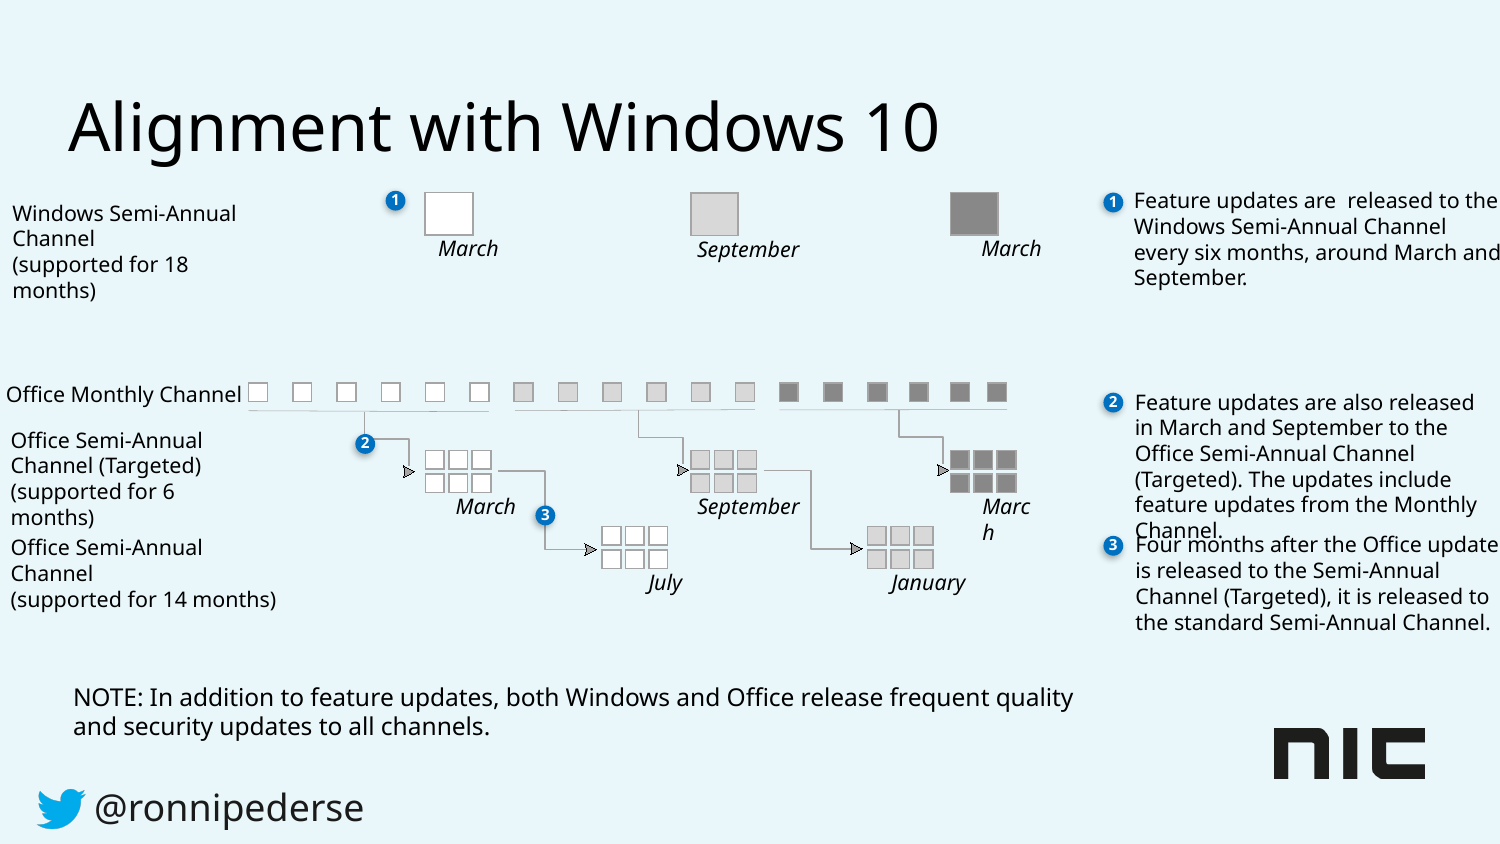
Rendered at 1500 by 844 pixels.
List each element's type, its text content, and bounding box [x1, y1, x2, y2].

text_box [425, 450, 445, 470]
text_box [602, 526, 621, 546]
text_box [648, 526, 668, 546]
text_box [514, 382, 534, 402]
text_box 1 [384, 189, 407, 212]
text_box [648, 549, 668, 569]
text_box [602, 549, 621, 569]
text_box [690, 193, 739, 236]
text_box July [648, 569, 683, 595]
text_box [425, 192, 474, 235]
text_box Windows Semi-Annual Channel (supported for 18 months) [12, 199, 267, 303]
text_box March [438, 235, 499, 261]
text_box [647, 382, 666, 402]
text_box [469, 382, 489, 402]
text_box [625, 526, 645, 546]
picture [0, 0, 1500, 844]
text_box [867, 549, 887, 569]
text_box [448, 474, 468, 493]
text_box [823, 382, 843, 402]
text_box [987, 382, 1007, 402]
text_box [867, 526, 887, 546]
text_box March [981, 235, 1042, 262]
text_box [381, 382, 401, 402]
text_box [364, 411, 415, 478]
text_box [950, 474, 970, 493]
text_box January [891, 569, 966, 595]
text_box 2 [354, 435, 359, 453]
text_box [890, 549, 910, 569]
text_box [714, 474, 733, 492]
text_box 3 [1102, 535, 1125, 557]
text_box September [697, 492, 758, 519]
text_box [914, 549, 933, 569]
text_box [638, 410, 689, 477]
text_box [868, 382, 887, 402]
text_box [914, 526, 933, 546]
text_box Office Semi-Annual Channel (Targeted) (supported for 6 months) [10, 426, 258, 530]
text_box @ronnipedersen [94, 783, 370, 844]
text_box [691, 474, 710, 493]
text_box [337, 382, 356, 402]
text_box [425, 382, 445, 402]
text_box [950, 382, 970, 402]
text_box March [982, 492, 1041, 545]
text_box [472, 450, 491, 470]
text_box [292, 382, 312, 402]
text_box September [697, 235, 800, 262]
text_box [763, 470, 863, 555]
text_box Office Semi-Annual Channel (supported for 14 months) [10, 534, 286, 637]
text_box [694, 450, 710, 470]
text_box [973, 450, 993, 470]
text_box [955, 450, 970, 470]
text_box 2 [1102, 391, 1125, 414]
text_box Office Monthly Channel [5, 381, 249, 407]
text_box [425, 474, 445, 493]
text_box [472, 474, 491, 492]
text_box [898, 409, 950, 477]
text_box [625, 549, 645, 569]
text_box Feature updates are released to the Windows Semi-Annual Channel every six months, around March and September. [1133, 187, 1500, 291]
text_box 1 [1102, 191, 1125, 214]
text_box [737, 474, 757, 492]
text_box Four months after the Office update is released to the Semi-Annual Channel (Targeted), it is released to the standard Semi-Annual Channel. [1135, 531, 1500, 661]
text_box [558, 382, 578, 402]
text_box March [455, 492, 492, 519]
text_box [890, 526, 910, 546]
text_box [602, 382, 622, 402]
text_box [997, 474, 1016, 492]
text_box [737, 450, 757, 470]
text_box [735, 382, 755, 402]
text_box [779, 382, 799, 402]
text_box [448, 450, 468, 470]
text_box [714, 450, 733, 470]
text_box [691, 382, 711, 402]
text_box [997, 450, 1016, 470]
title Alignment with Windows 10 [53, 35, 1373, 214]
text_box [497, 470, 597, 556]
text_box [909, 382, 929, 402]
text_box Feature updates are also released in March and September to the Office Semi-Annual Channel (Targeted). The updates include feature updates from the Monthly Channel. [1134, 388, 1499, 543]
text_box NOTE: In addition to feature updates, both Windows and Office release frequent quality and security updates to all channels. [73, 681, 1120, 741]
text_box [950, 192, 998, 235]
text_box [973, 474, 993, 493]
text_box [249, 382, 268, 402]
